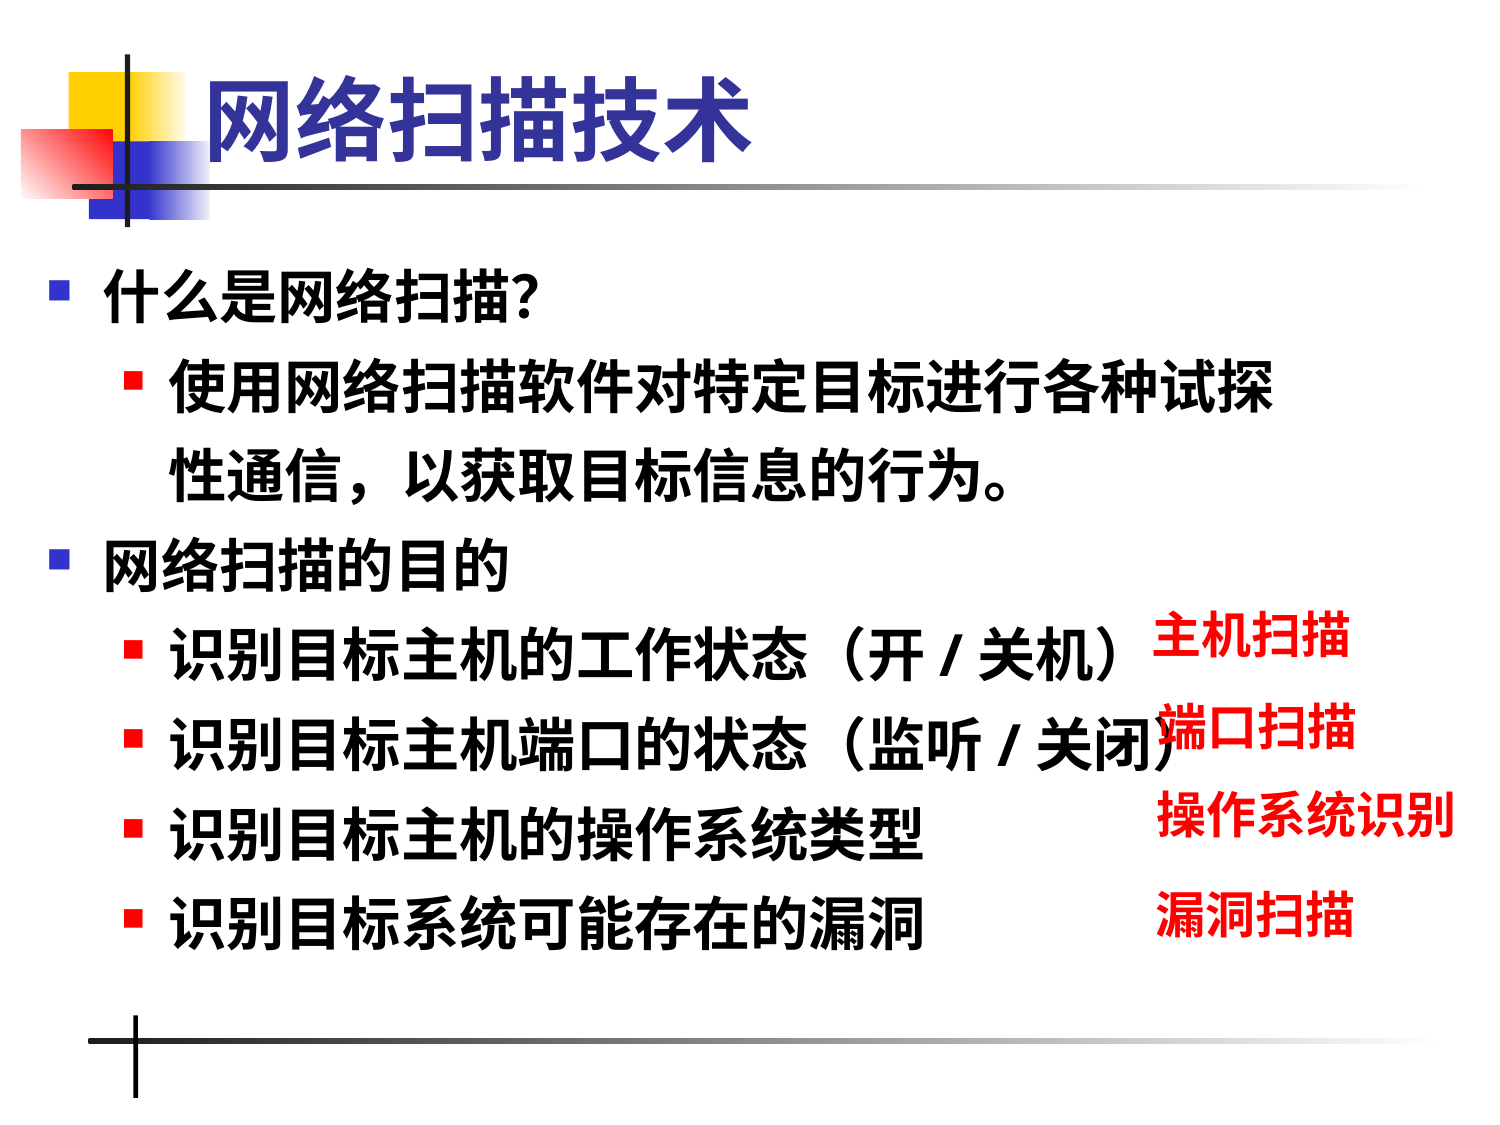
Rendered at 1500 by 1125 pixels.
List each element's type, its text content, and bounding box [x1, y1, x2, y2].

text_box 操作系统识别 [1141, 775, 1485, 851]
text_box 主机扫描 [1136, 595, 1397, 671]
title 网络扫描技术 [188, 23, 1468, 181]
text_box 端口扫描 [1142, 687, 1391, 763]
text_box 漏洞扫描 [1140, 876, 1401, 951]
list 什么是网络扫描？ 使用网络扫描软件对特定目标进行各种试探性通信，以获取目标信息的行为。 网络扫描的目的 识别目标主机的工作状态（开/关机） 识别目标主机端口的状态（监听/关闭） 识别目标主机的操作系统类型 识别目标系统可能存在的漏洞 [31, 232, 1307, 999]
